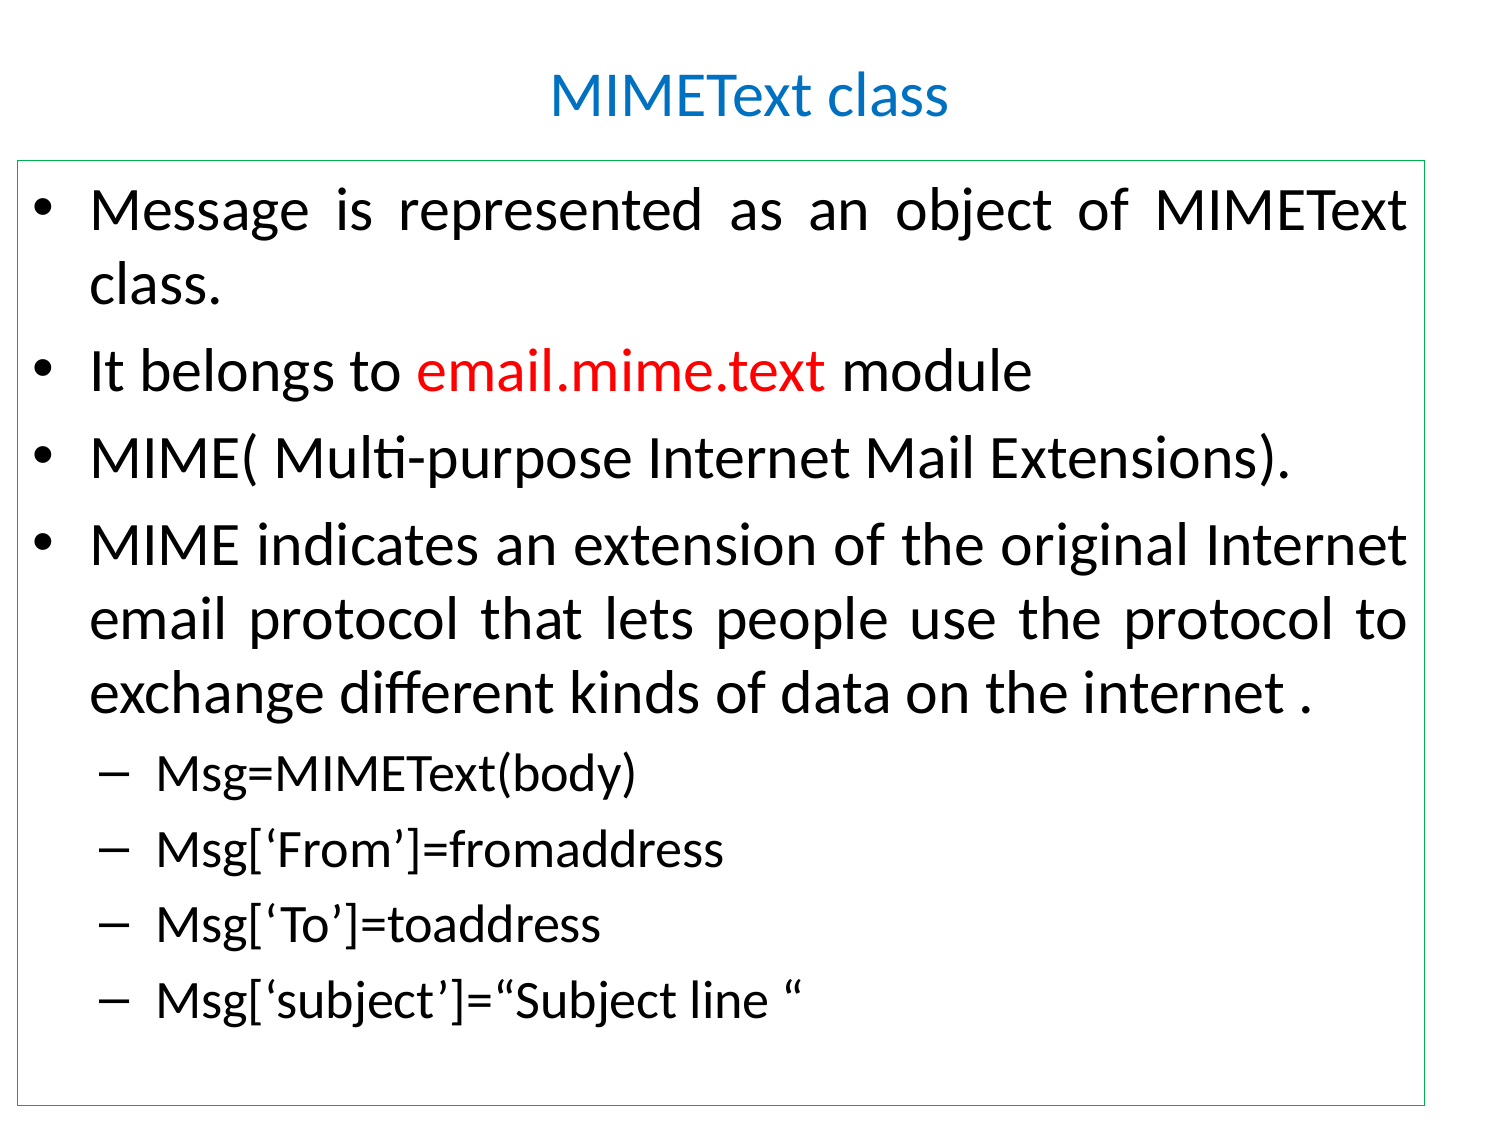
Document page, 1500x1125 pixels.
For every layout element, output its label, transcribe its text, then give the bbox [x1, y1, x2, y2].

title MIMEText class [75, 45, 1425, 138]
list Message is represented as an object of MIMEText class. It belongs to email.mime.text module MIME( Multi-purpose Internet Mail Extensions). MIME indicates an extension of the original Internet email protocol that lets people use the protocol to exchange different kinds of data on the internet . Msg=MIMEText(body) Msg[‘From’]=fromaddress Msg[‘To’]=toaddress Msg[‘subject’]=“Subject line “ [17, 160, 1425, 1106]
